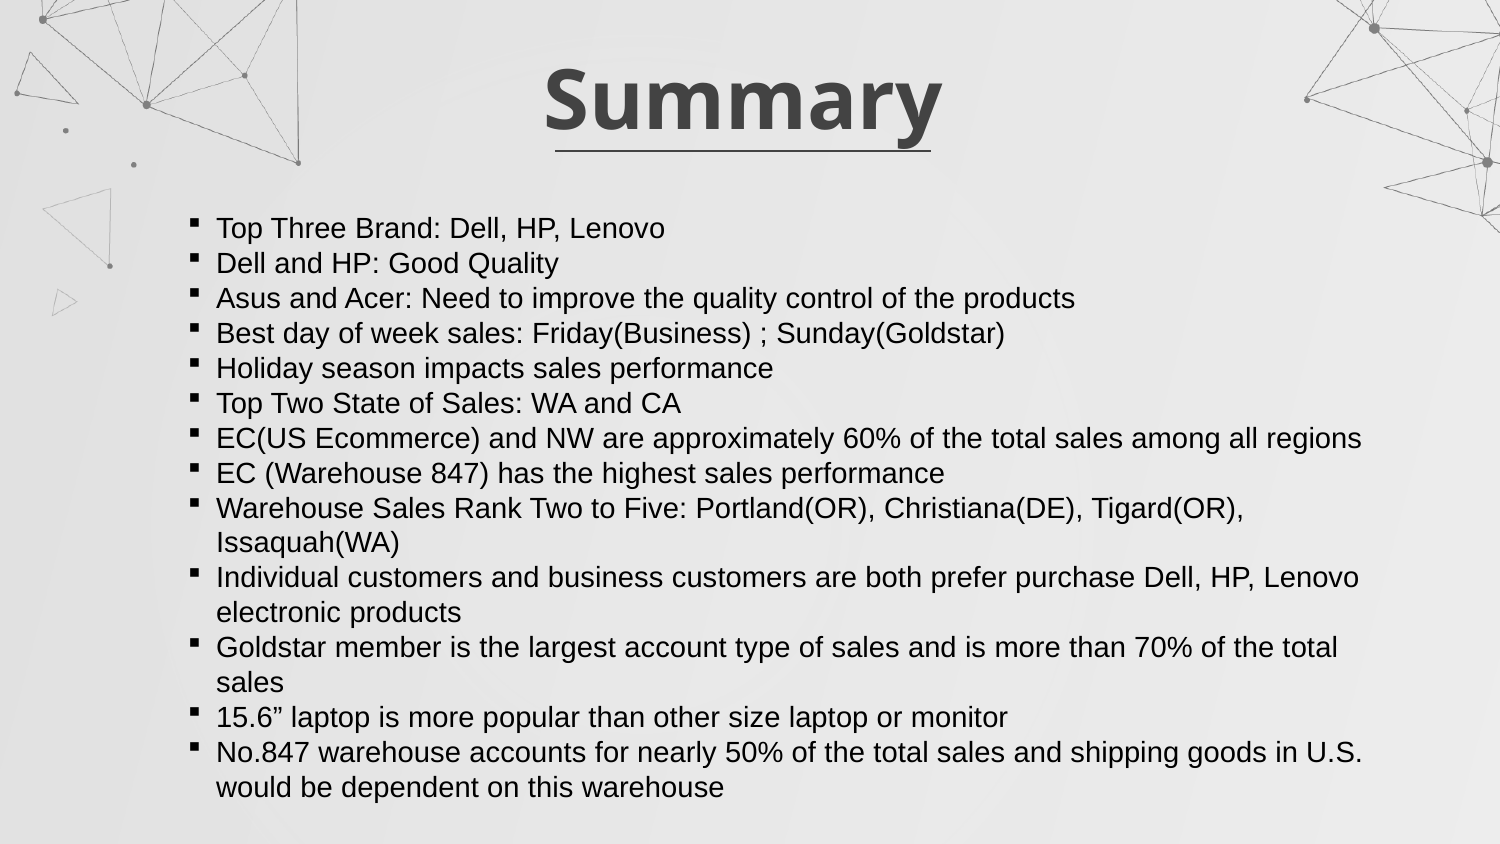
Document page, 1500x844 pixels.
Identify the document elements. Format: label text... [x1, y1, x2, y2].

picture [0, 0, 1500, 844]
title Summary [315, 31, 1171, 187]
text_box Top Three Brand: Dell, HP, Lenovo Dell and HP: Good Quality Asus and Acer: Need to improve the quality control of the products Best day of week sales: Friday(Business) ; Sunday(Goldstar) Holiday season impacts sales performance Top Two State of Sales: WA and CA EC(US Ecommerce) and NW are approximately 60% of the total sales among all regions EC (Warehouse 847) has the highest sales performance Warehouse Sales Rank Two to Five: Portland(OR), Christiana(DE), Tigard(OR), Issaquah(WA) Individual customers and business customers are both prefer purchase Dell, HP, Lenovo electronic products Goldstar member is the largest account type of sales and is more than 70% of the total sales 15.6” laptop is more popular than other size laptop or monitor No.847 warehouse accounts for nearly 50% of the total sales and shipping goods in U.S. would be dependent on this warehouse [173, 201, 1419, 844]
